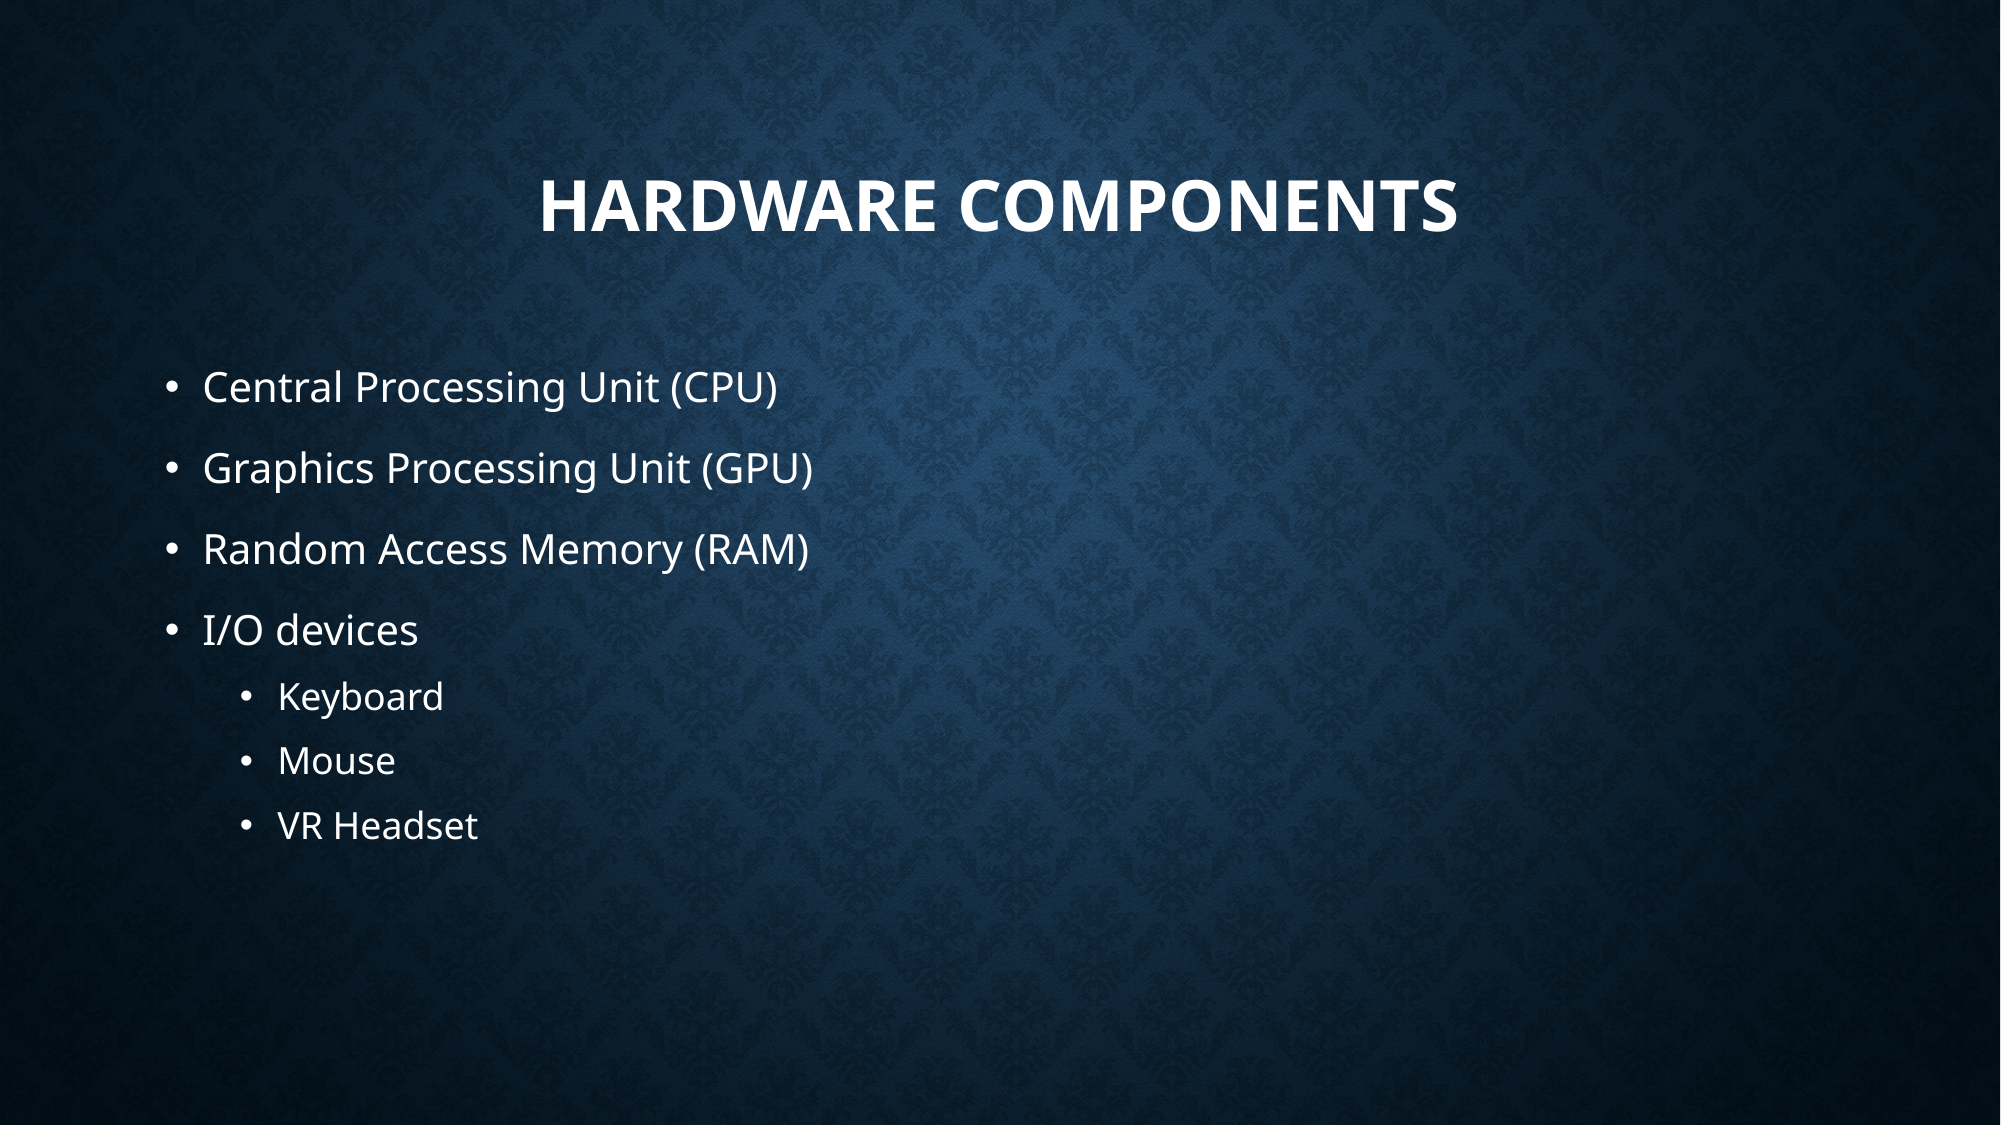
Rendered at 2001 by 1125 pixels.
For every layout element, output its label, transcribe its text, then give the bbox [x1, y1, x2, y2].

list Central Processing Unit (CPU) Graphics Processing Unit (GPU) Random Access Memory (RAM) I/O devices Keyboard Mouse VR Headset [149, 343, 1849, 950]
title Hardware Components [149, 99, 1849, 318]
